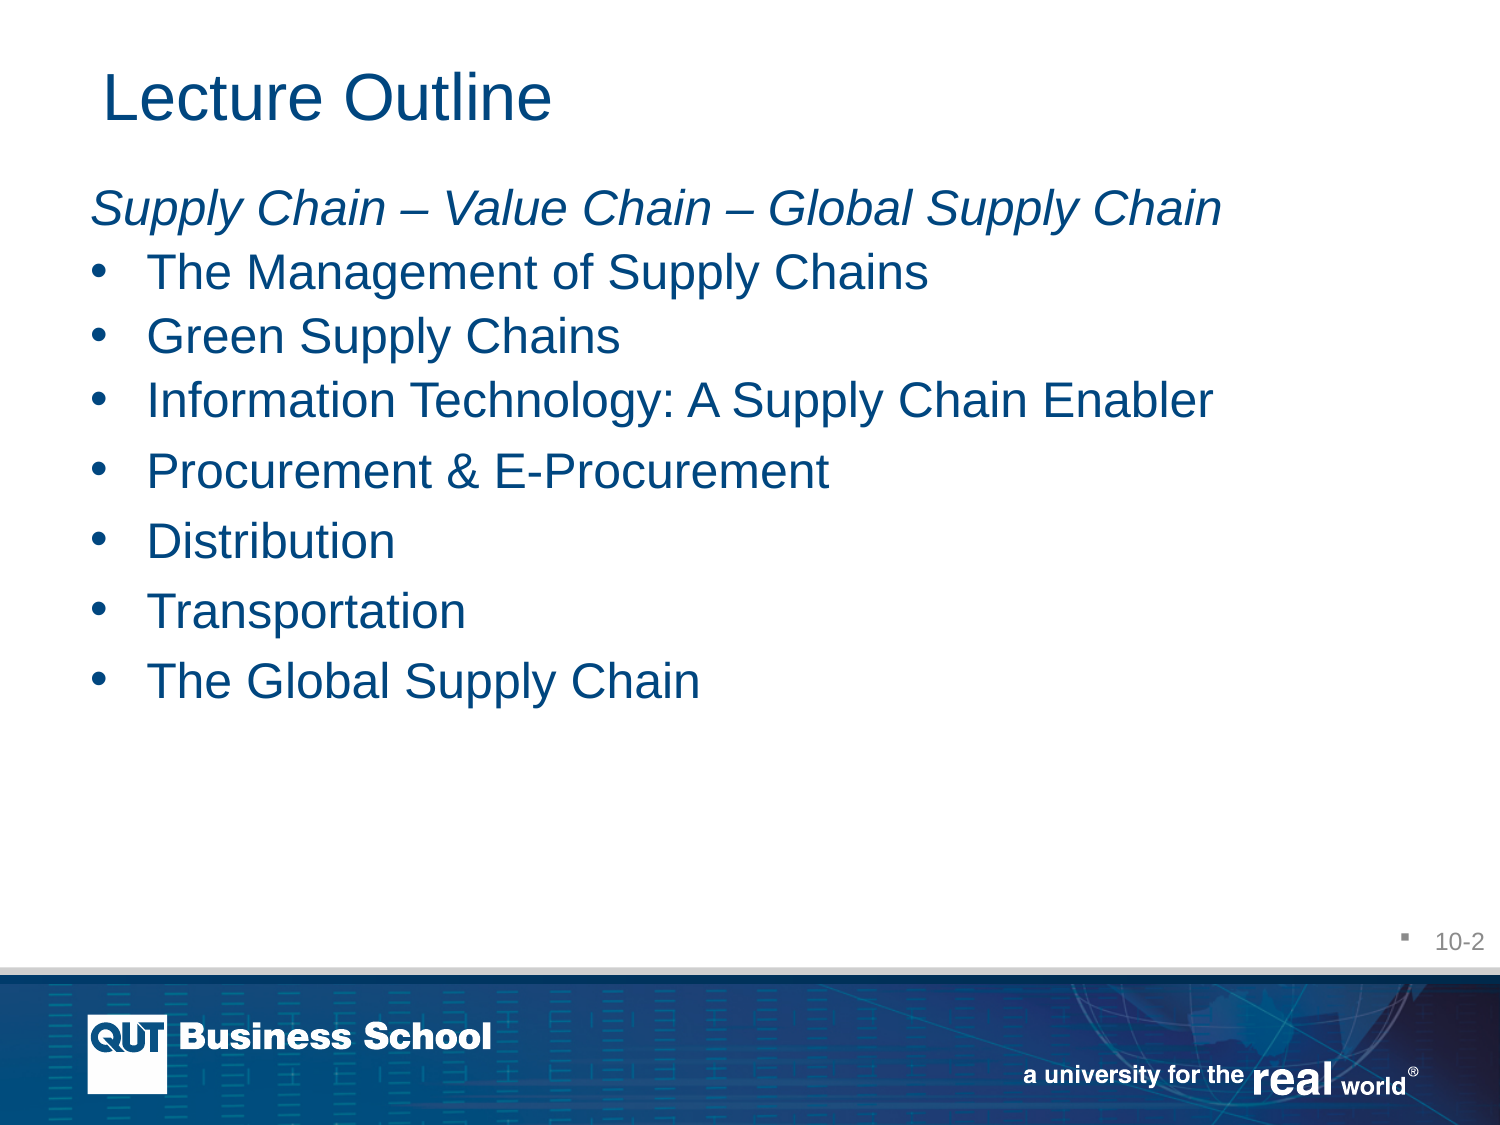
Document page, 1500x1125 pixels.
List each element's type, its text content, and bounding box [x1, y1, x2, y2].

picture [0, 984, 1500, 1125]
slide_number 10-2 [1149, 910, 1500, 971]
list Supply Chain – Value Chain – Global Supply Chain The Management of Supply Chains Green Supply Chains Information Technology: A Supply Chain Enabler Procurement & E-Procurement Distribution Transportation The Global Supply Chain [75, 174, 1425, 918]
title Lecture Outline [87, 0, 1438, 188]
